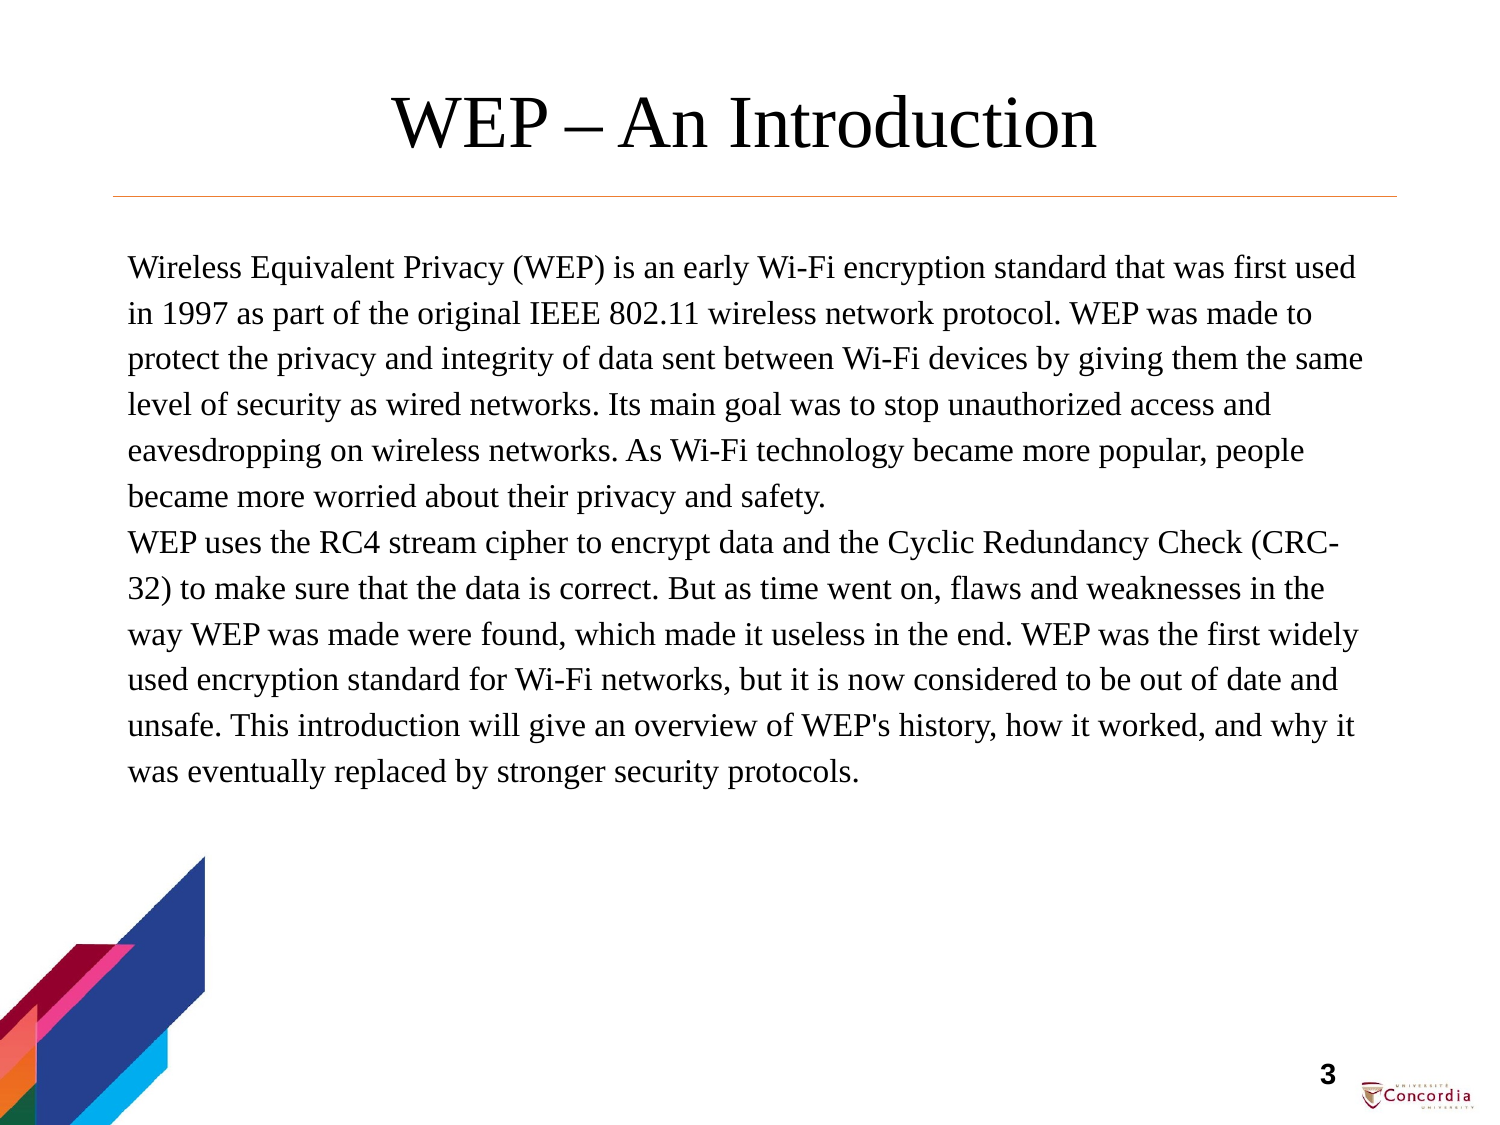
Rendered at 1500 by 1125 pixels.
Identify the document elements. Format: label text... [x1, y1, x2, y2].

title WEP – An Introduction [112, 62, 1397, 185]
picture [0, 0, 1500, 1125]
list Wireless Equivalent Privacy (WEP) is an early Wi-Fi encryption standard that was first used in 1997 as part of the original IEEE 802.11 wireless network protocol. WEP was made to protect the privacy and integrity of data sent between Wi-Fi devices by giving them the same level of security as wired networks. Its main goal was to stop unauthorized access and eavesdropping on wireless networks. As Wi-Fi technology became more popular, people became more worried about their privacy and safety. WEP uses the RC4 stream cipher to encrypt data and the Cyclic Redundancy Check (CRC-32) to make sure that the data is correct. But as time went on, flaws and weaknesses in the way WEP was made were found, which made it useless in the end. WEP was the first widely used encryption standard for Wi-Fi networks, but it is now considered to be out of date and unsafe. This introduction will give an overview of WEP's history, how it worked, and why it was eventually replaced by stronger security protocols. [112, 231, 1397, 835]
slide_number 3 [1305, 1042, 1397, 1103]
